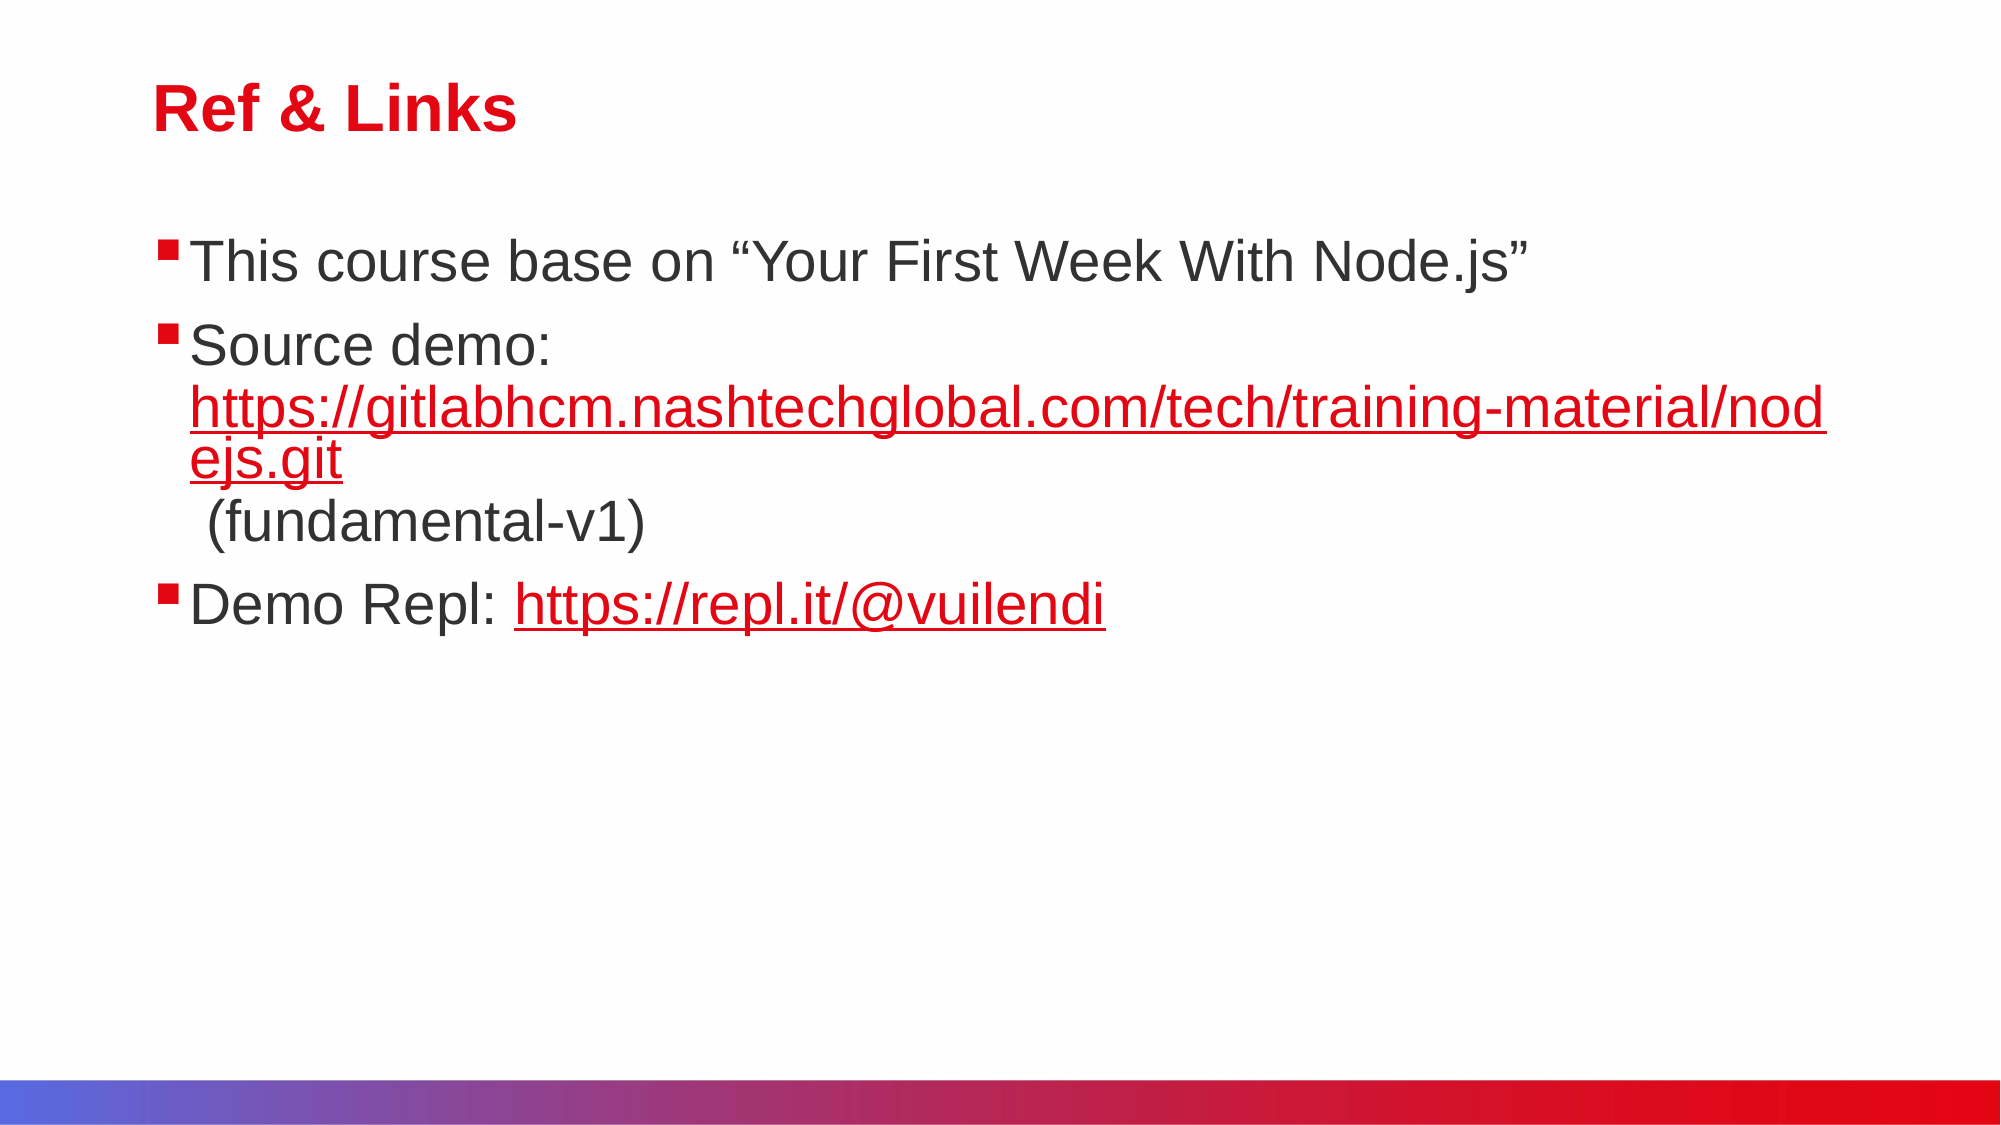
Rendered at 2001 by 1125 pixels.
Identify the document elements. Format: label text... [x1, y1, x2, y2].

picture [0, 0, 2001, 1125]
title Ref & Links [137, 66, 1863, 155]
list This course base on “Your First Week With Node.js” Source demo: https://gitlabhcm.nashtechglobal.com/tech/training-material/nodejs.git (fundamental-v1) Demo Repl: https://repl.it/@vuilendi [137, 223, 1863, 992]
